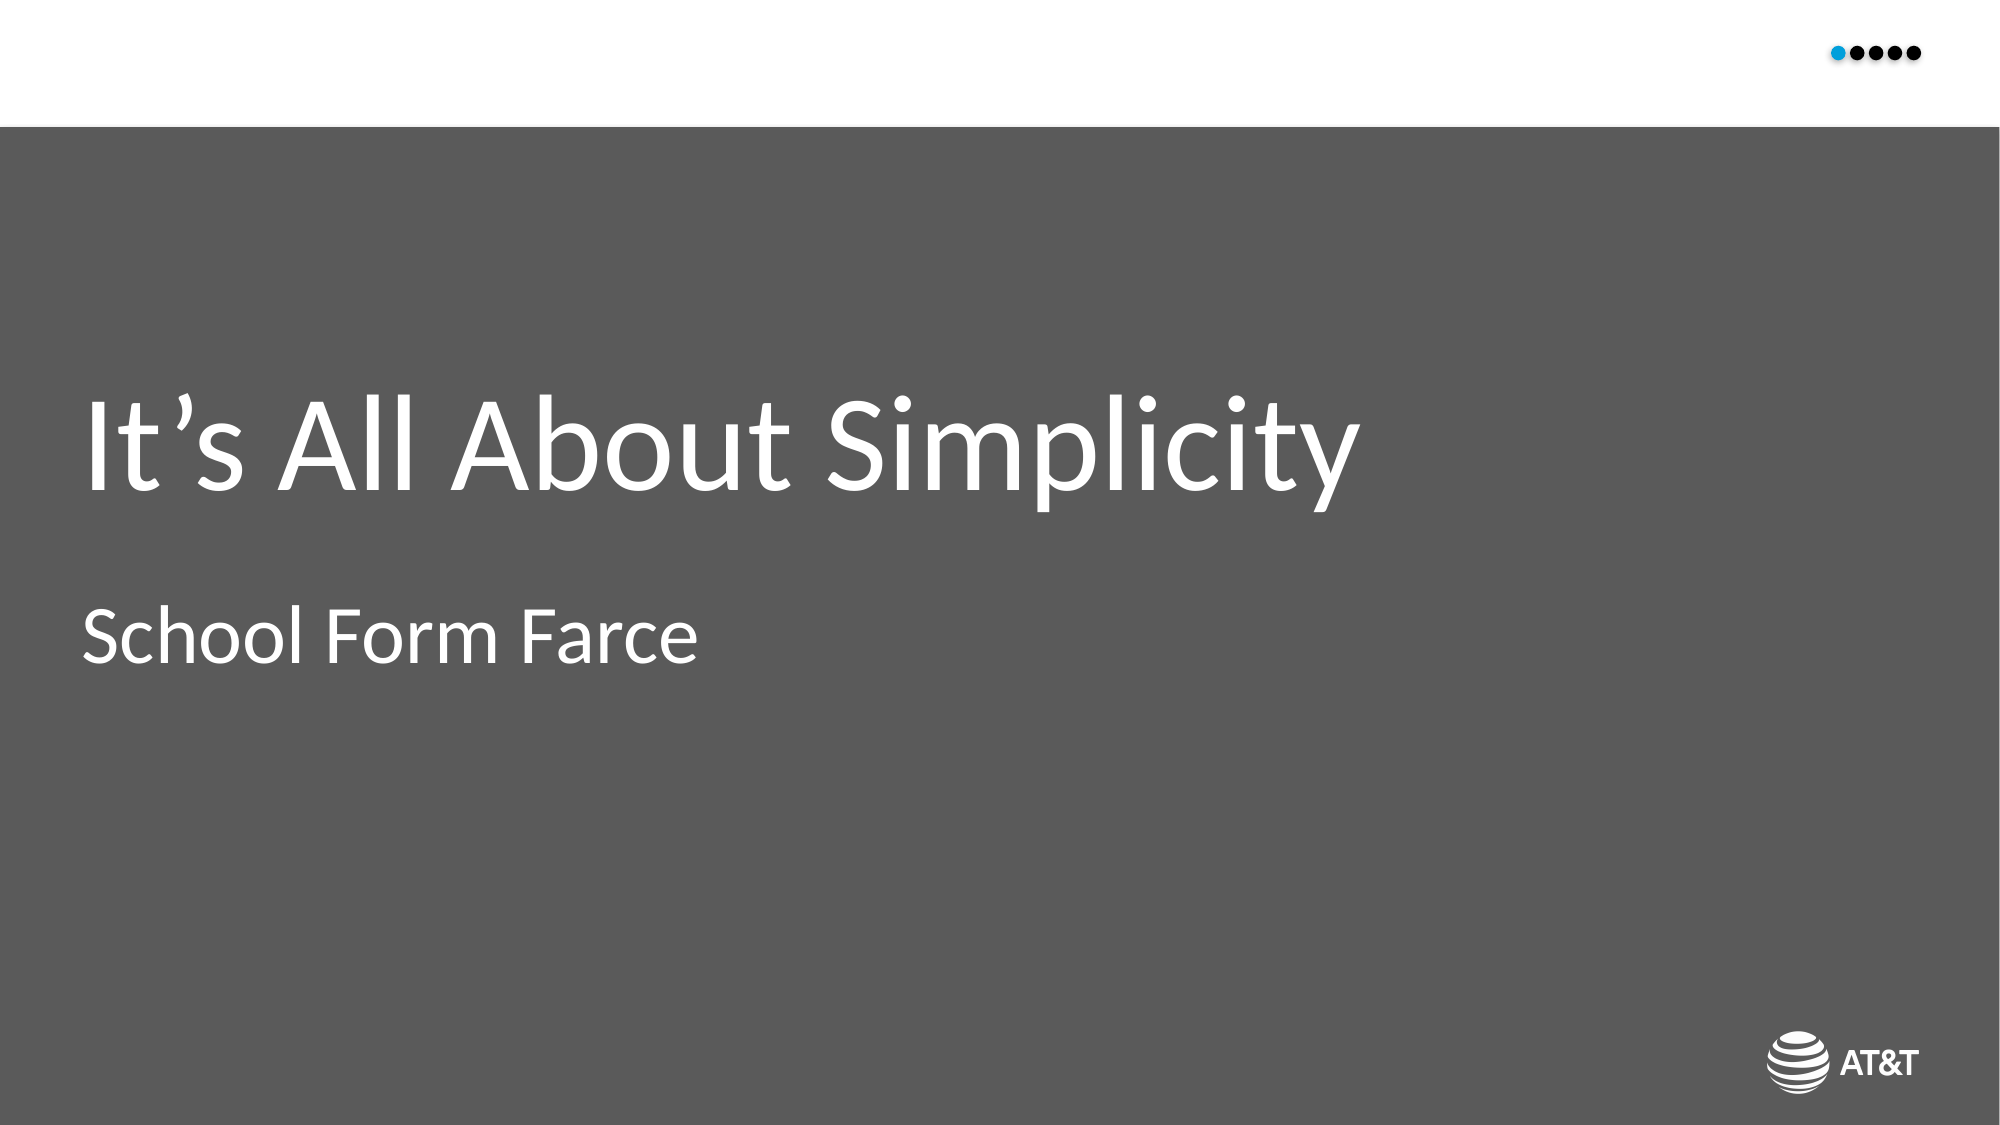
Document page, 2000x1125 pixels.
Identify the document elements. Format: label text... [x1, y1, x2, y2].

title It’s All About Simplicity [81, 269, 1921, 518]
text_box [1906, 44, 1922, 62]
text_box [1887, 44, 1904, 62]
text_box [1830, 44, 1847, 62]
picture [1735, 1000, 1950, 1125]
list School Form Farce [81, 591, 1003, 961]
text_box [1868, 44, 1885, 62]
text_box [1849, 44, 1866, 62]
